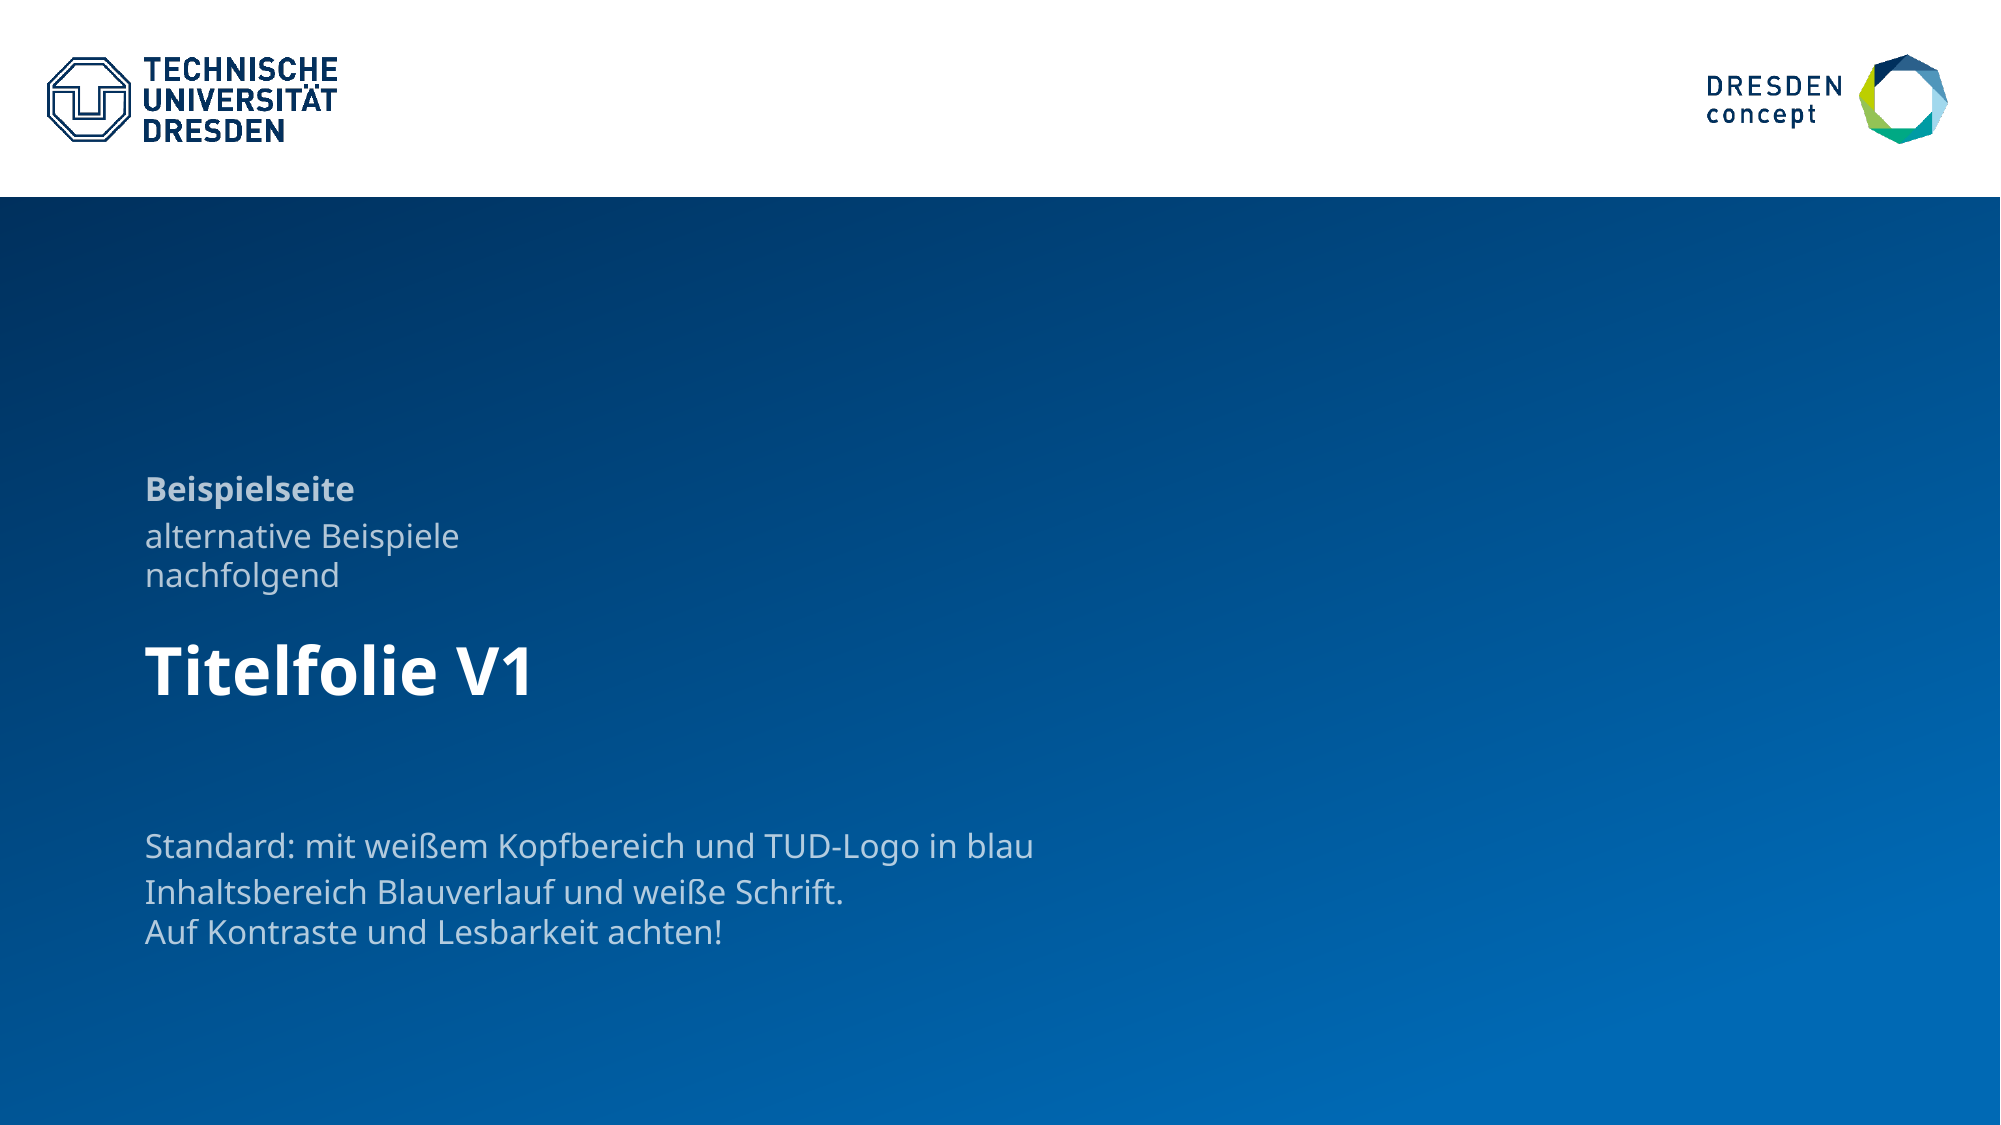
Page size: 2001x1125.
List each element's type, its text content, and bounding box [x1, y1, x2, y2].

list alternative Beispiele nachfolgend [144, 514, 642, 556]
picture [47, 57, 337, 142]
list Beispielseite [144, 467, 423, 509]
subtitle Standard: mit weißem Kopfbereich und TUD-Logo in blau [144, 824, 1127, 866]
picture [1707, 54, 1948, 144]
list Inhaltsbereich Blauverlauf und weiße Schrift. Auf Kontraste und Lesbarkeit achten! [144, 871, 900, 912]
title Titelfolie V1 [144, 629, 782, 710]
